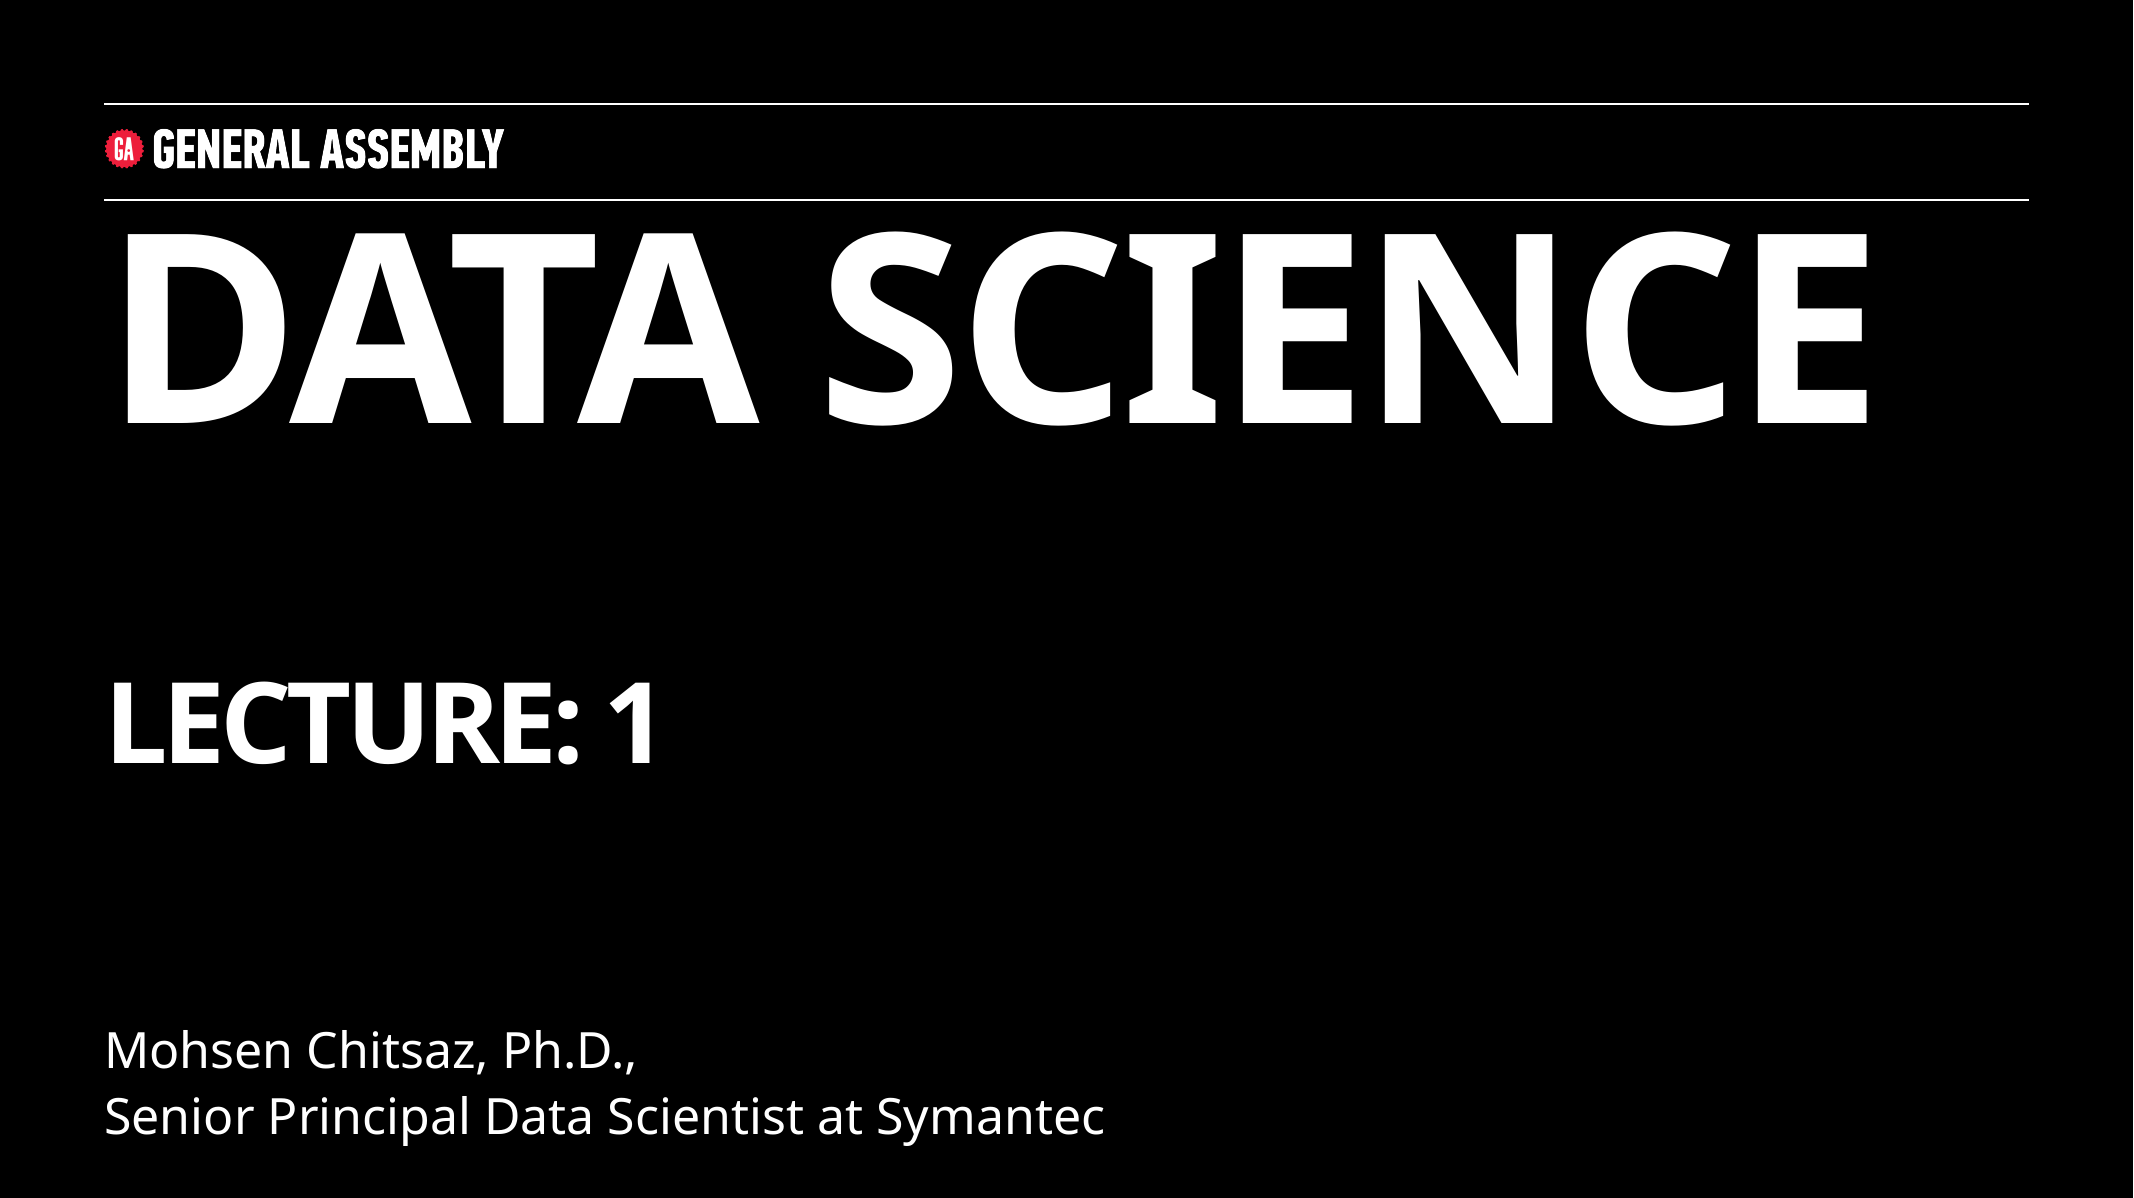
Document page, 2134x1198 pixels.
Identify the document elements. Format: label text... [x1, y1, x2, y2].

text_box Mohsen Chitsaz, Ph.D., Senior Principal Data Scientist at Symantec [104, 1012, 2030, 1145]
text_box Data SCIENCE [104, 258, 2030, 465]
text_box Lecture: 1 [104, 693, 2030, 782]
picture [92, 111, 517, 184]
